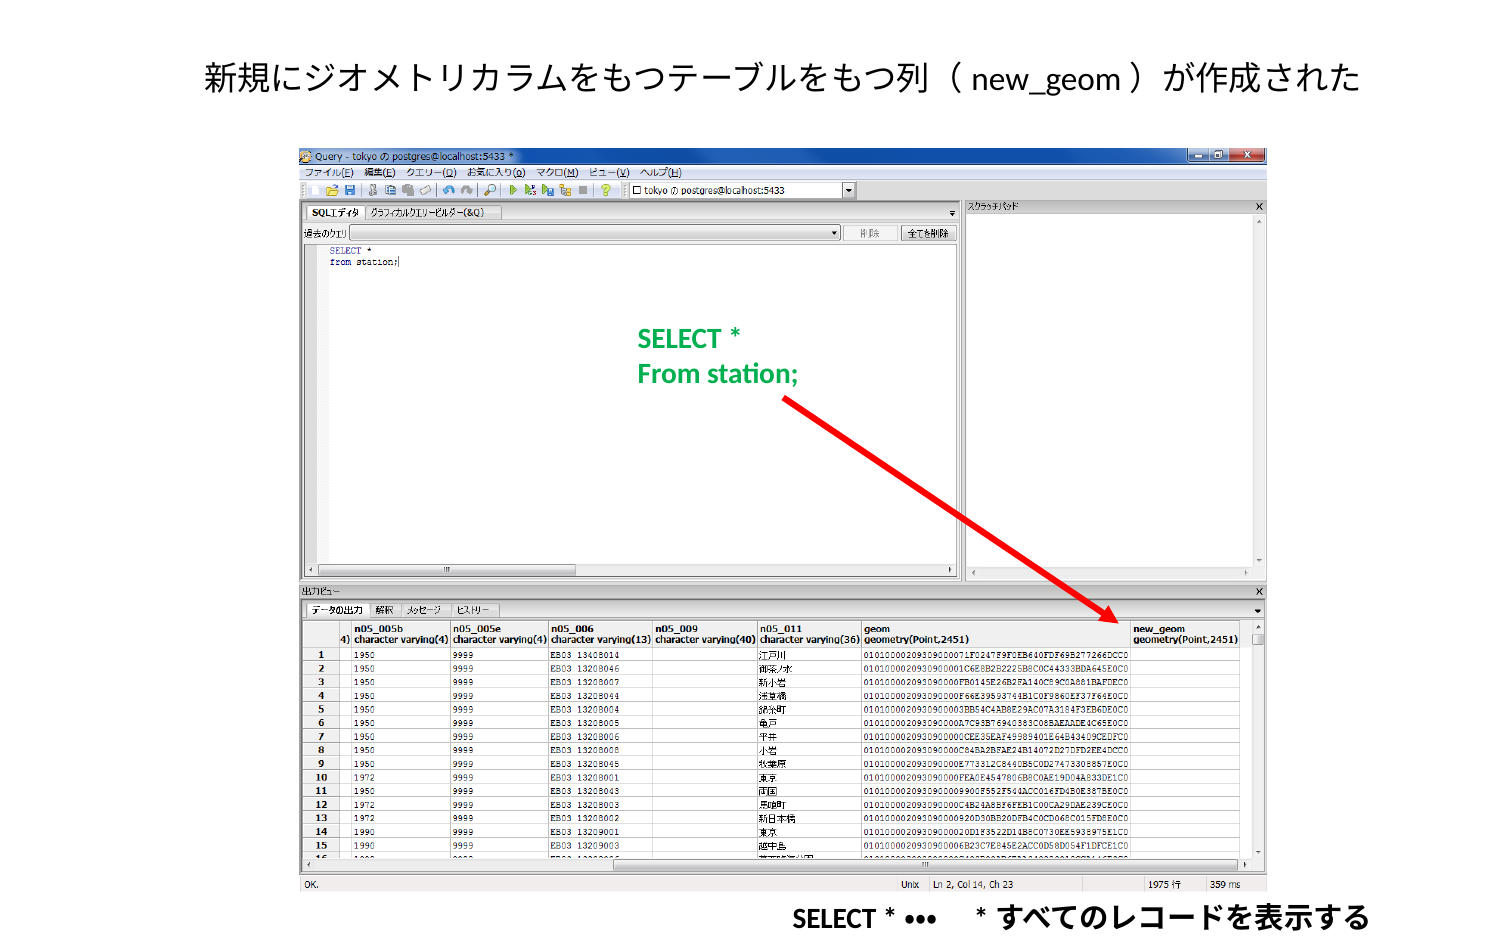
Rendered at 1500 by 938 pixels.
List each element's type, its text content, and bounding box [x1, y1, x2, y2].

text_box 新規にジオメトリカラムをもつテーブルをもつ列（new_geom）が作成された [189, 49, 1377, 105]
text_box SELECT *・・・ *すべてのレコードを表示する [777, 891, 1387, 938]
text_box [783, 397, 1119, 624]
picture [299, 148, 1267, 892]
